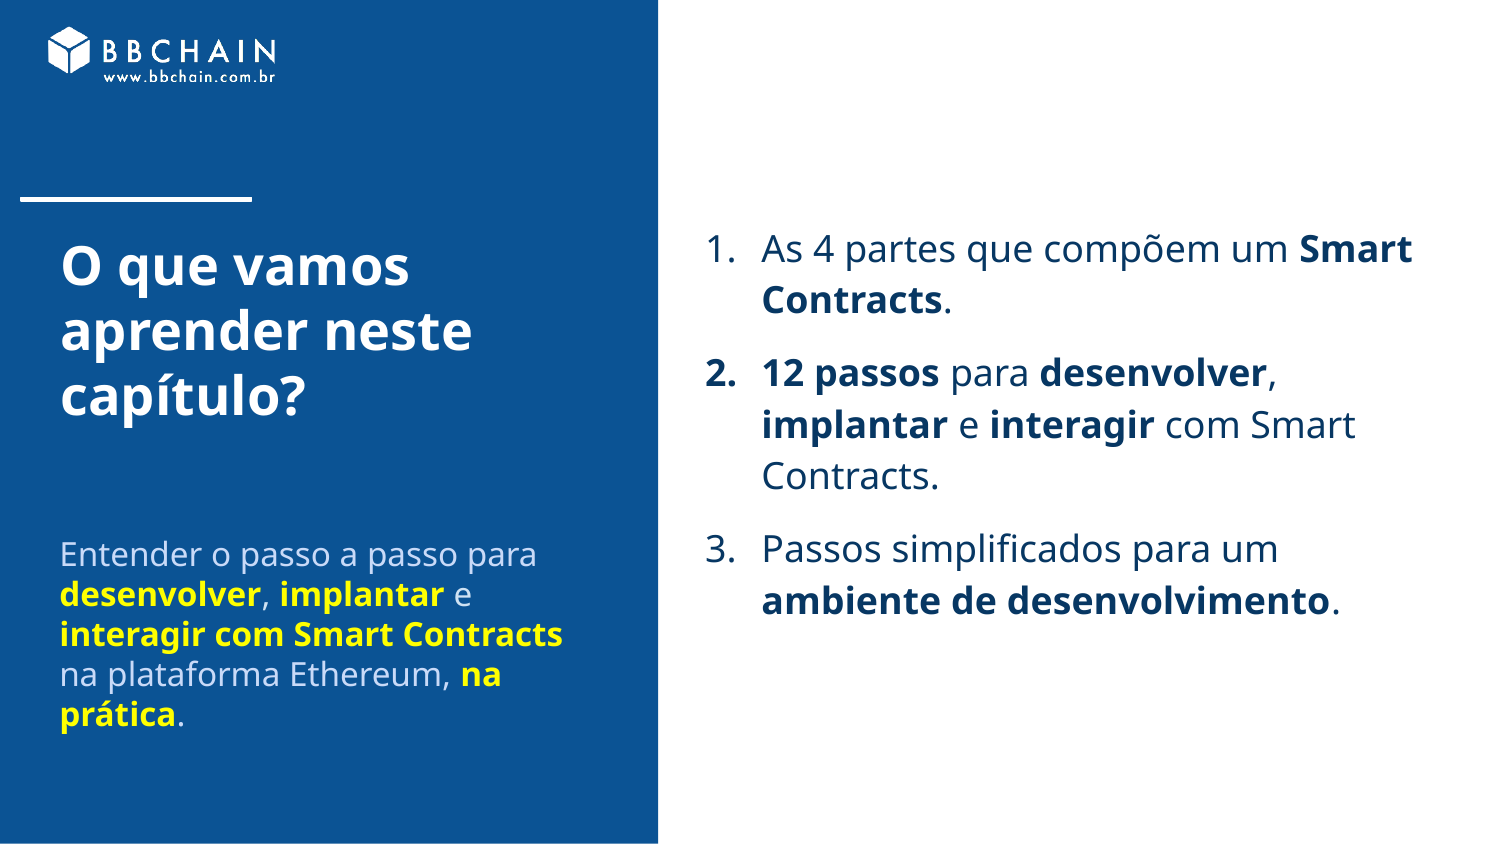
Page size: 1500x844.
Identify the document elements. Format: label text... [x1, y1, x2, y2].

subtitle Entender o passo a passo para desenvolver, implantar e interagir com Smart Contracts na plataforma Ethereum, na prática. [44, 518, 609, 816]
title As 4 partes que compõem um Smart Contracts. 12 passos para desenvolver, implantar e interagir com Smart Contracts. Passos simplificados para um ambiente de desenvolvimento. [671, 9, 1476, 831]
title O que vamos aprender neste capítulo? [45, 216, 610, 494]
picture [48, 26, 275, 82]
